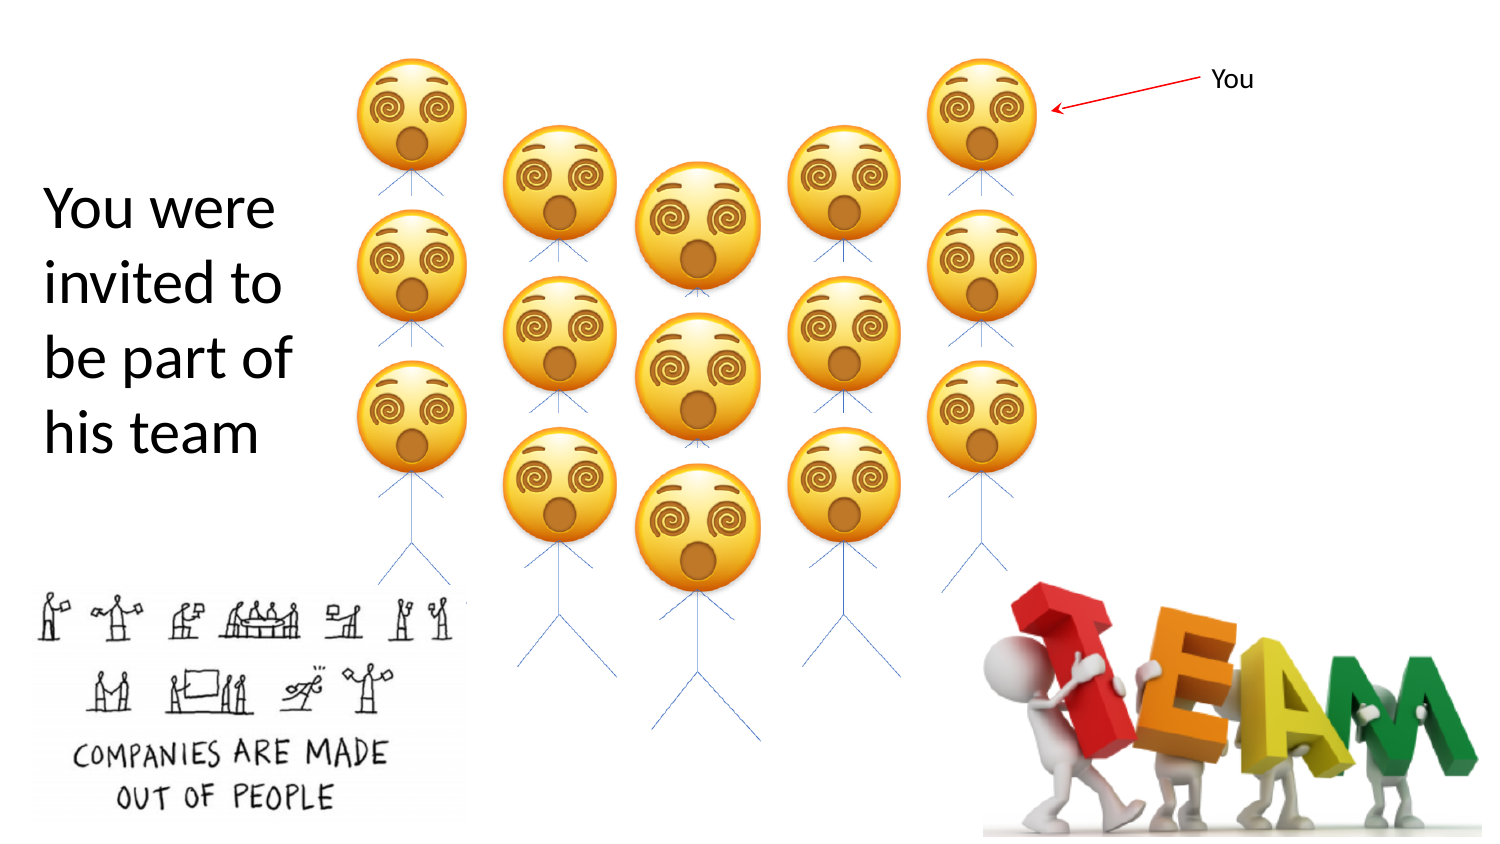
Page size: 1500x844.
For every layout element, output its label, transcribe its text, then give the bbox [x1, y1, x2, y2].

picture [32, 45, 468, 824]
picture [771, 110, 901, 686]
picture [911, 45, 1482, 837]
picture [486, 110, 762, 751]
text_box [1050, 76, 1201, 112]
text_box You were invited to be part of his team [32, 160, 322, 476]
text_box You [1200, 54, 1344, 100]
